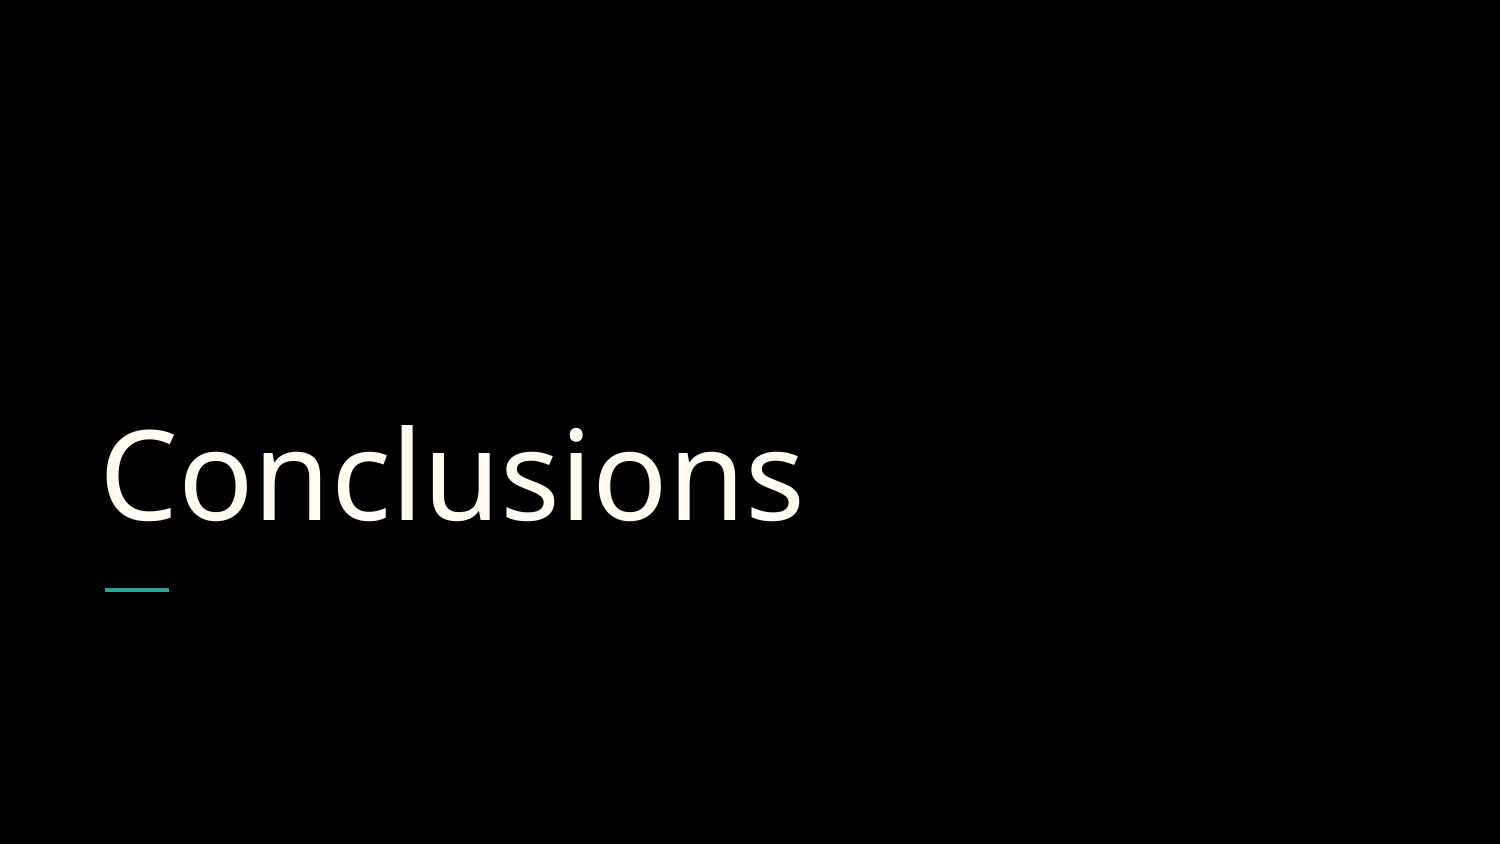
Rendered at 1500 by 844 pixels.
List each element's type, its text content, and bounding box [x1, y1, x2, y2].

title Conclusions [84, 310, 1416, 561]
